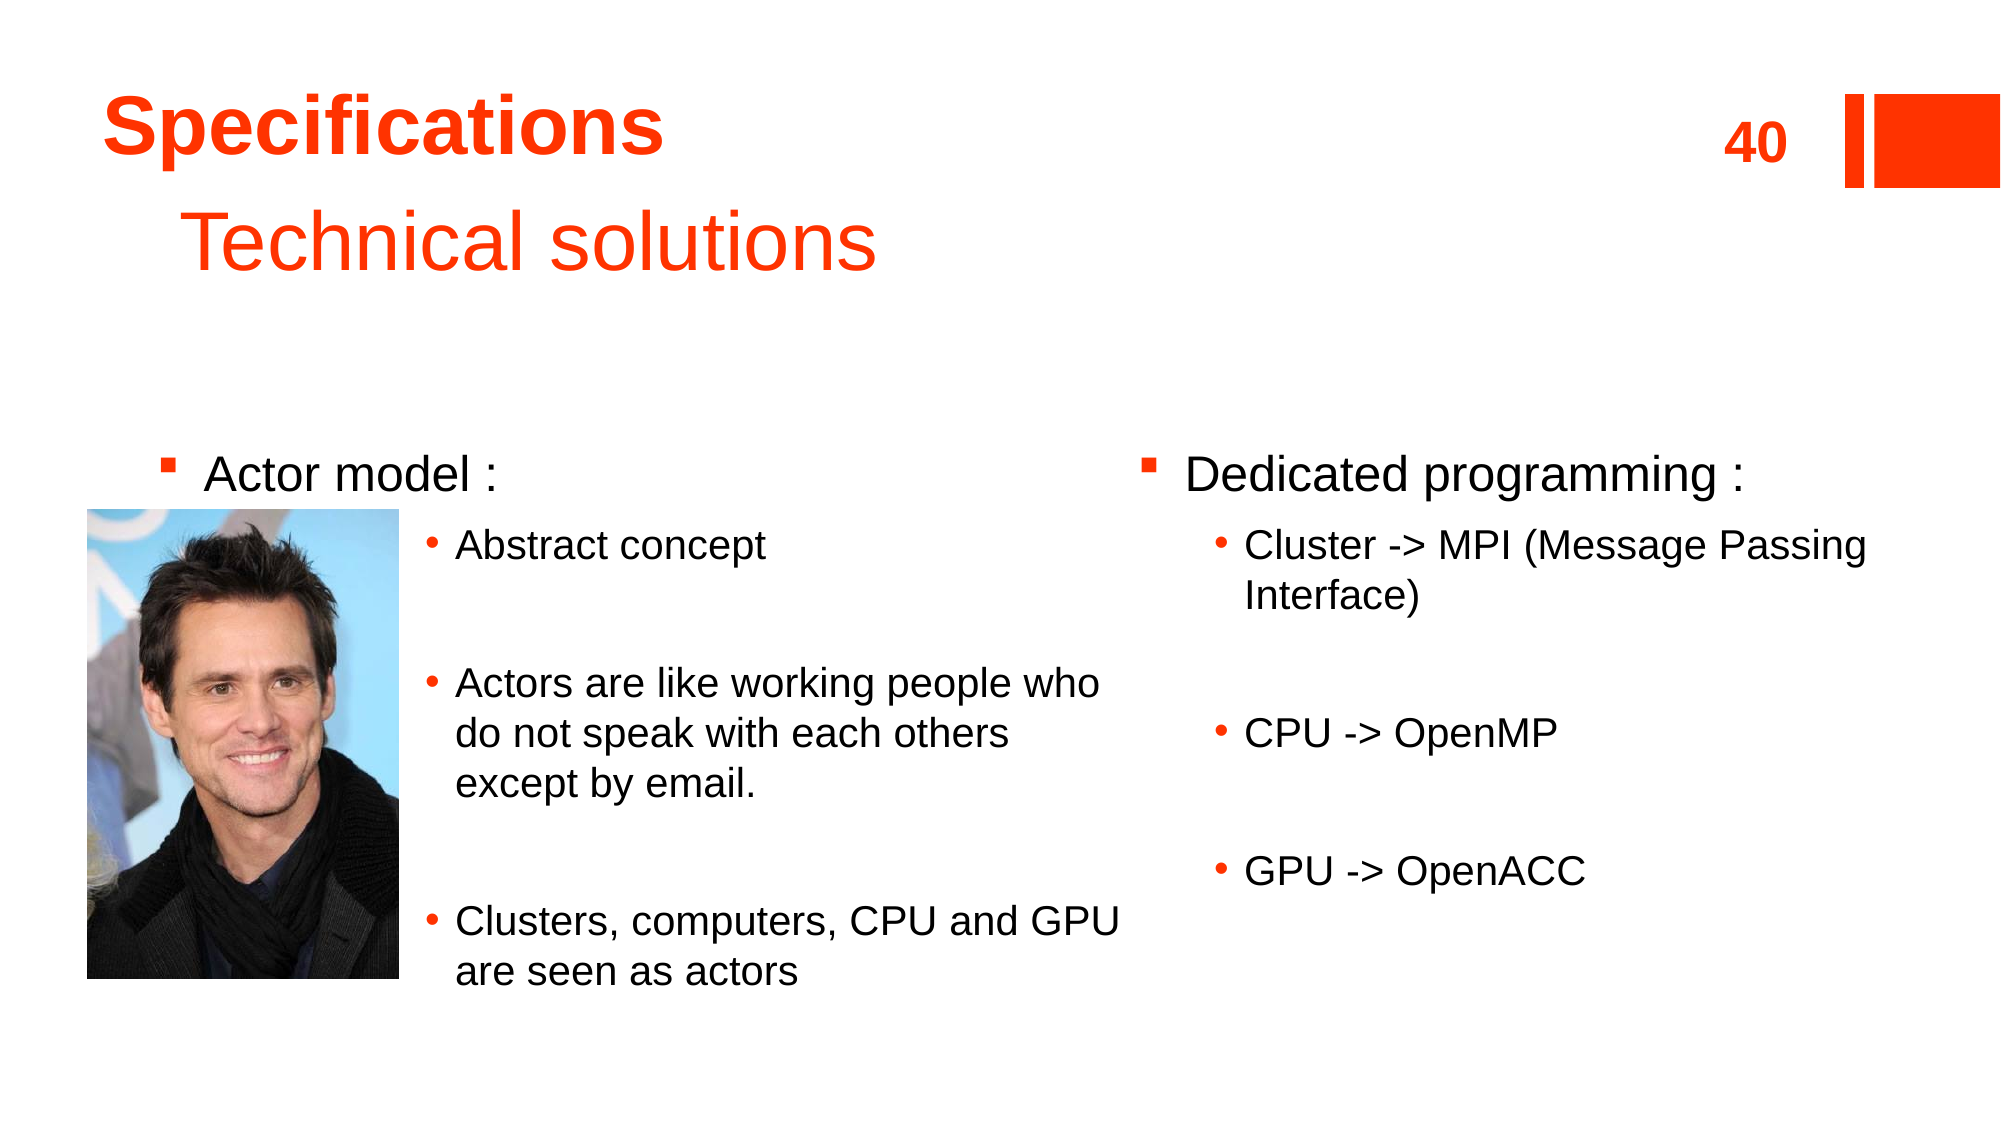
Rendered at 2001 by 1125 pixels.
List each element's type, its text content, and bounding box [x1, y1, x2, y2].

list Cluster -> MPI (Message Passing Interface) CPU -> OpenMP GPU -> OpenACC [1146, 510, 1927, 949]
picture [86, 509, 400, 980]
text_box Dedicated programming : [1122, 434, 1810, 509]
title Technical solutions [164, 200, 1765, 295]
list Abstract concept Actors are like working people who do not speak with each others except by email. Clusters, computers, CPU and GPU are seen as actors [357, 510, 1138, 1100]
text_box Actor model : [142, 434, 696, 509]
slide_number 40 [1598, 114, 1805, 165]
text_box Specifications [87, 55, 1842, 200]
